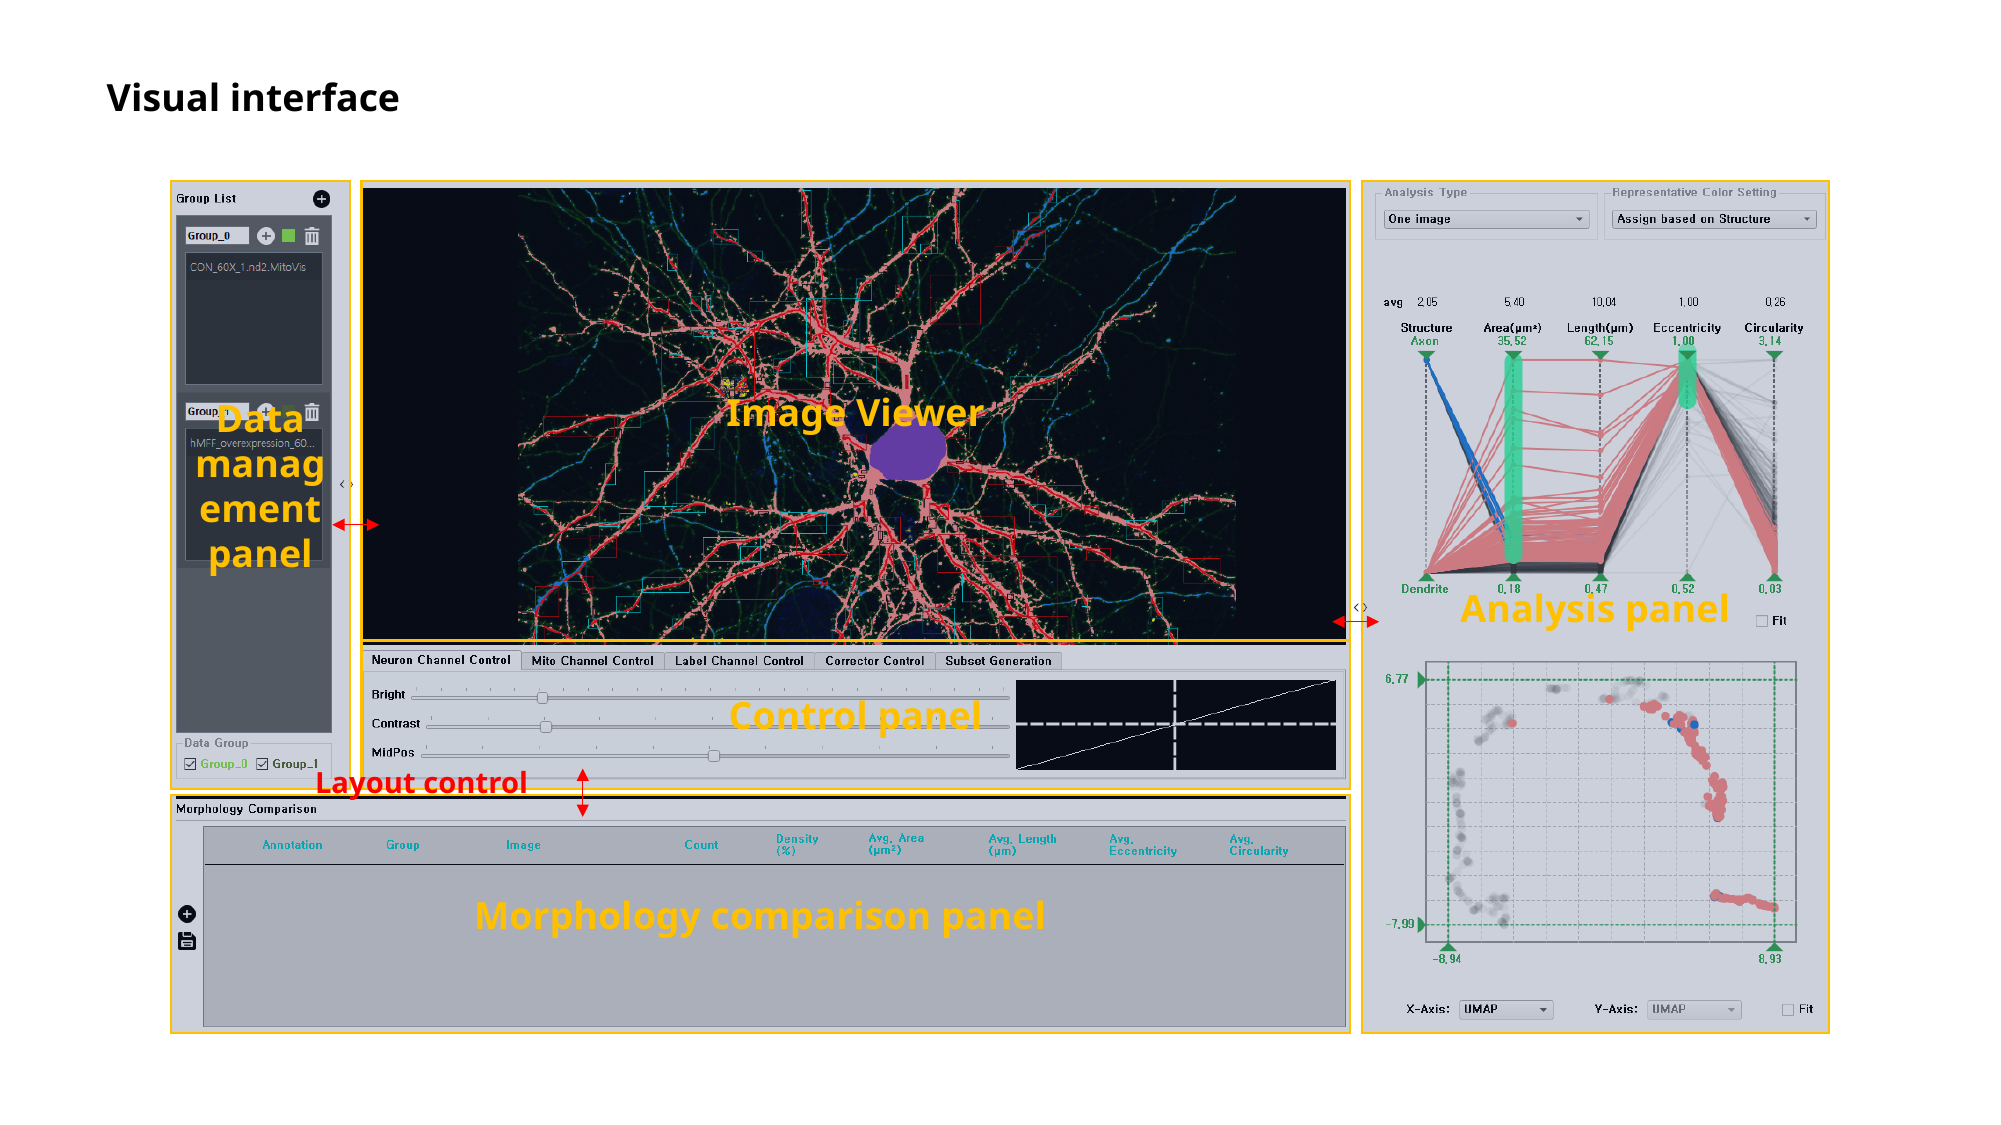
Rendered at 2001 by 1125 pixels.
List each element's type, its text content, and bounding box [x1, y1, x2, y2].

picture [170, 181, 1829, 1034]
text_box Visual interface [91, 66, 503, 127]
